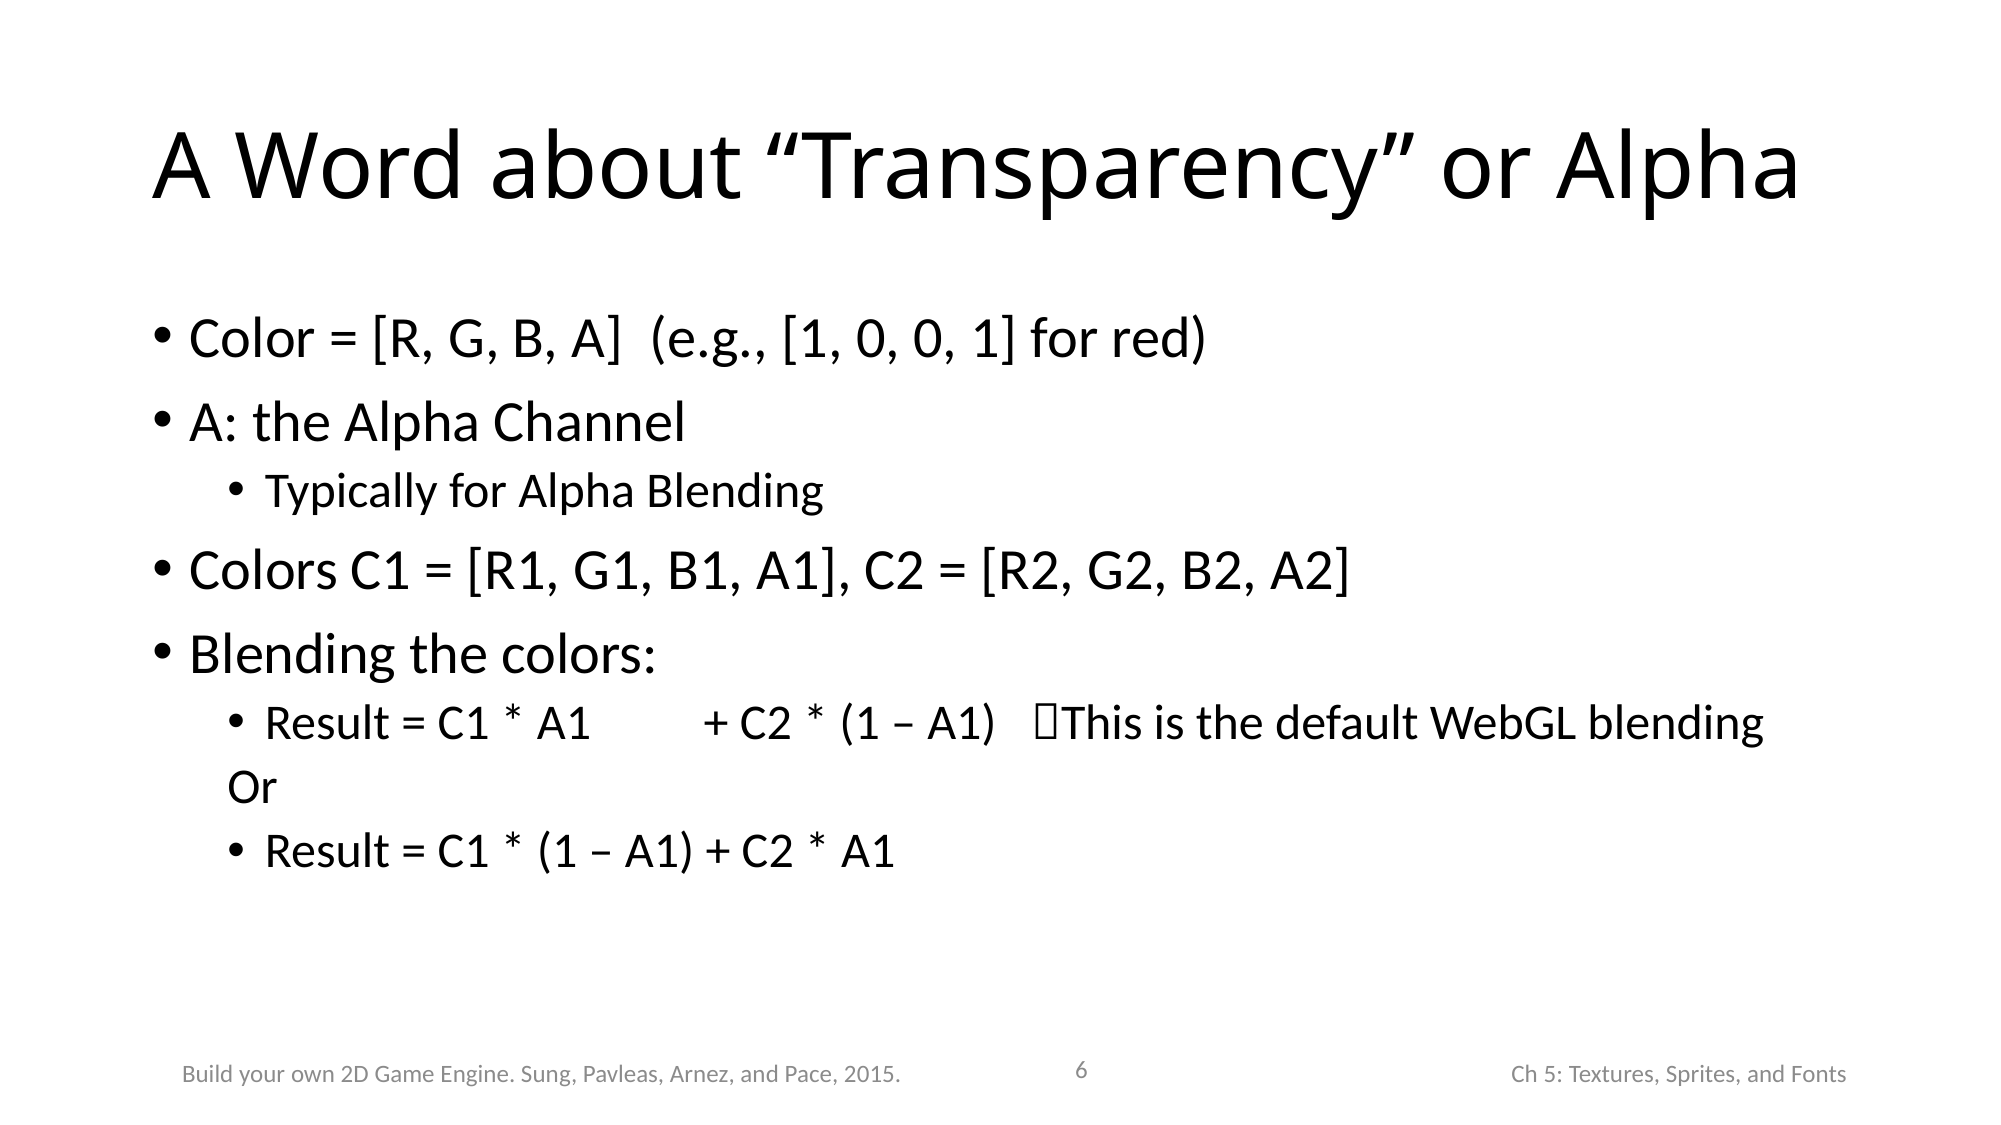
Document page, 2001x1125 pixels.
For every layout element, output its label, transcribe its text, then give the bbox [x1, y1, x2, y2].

list Color = [R, G, B, A] (e.g., [1, 0, 0, 1] for red) A: the Alpha Channel Typically for Alpha Blending Colors C1 = [R1, G1, B1, A1], C2 = [R2, G2, B2, A2] Blending the colors: Result = C1 * A1 + C2 * (1 – A1) This is the default WebGL blending Or Result = C1 * (1 – A1) + C2 * A1 [137, 299, 1863, 1014]
title A Word about “Transparency” or Alpha [137, 59, 1863, 278]
